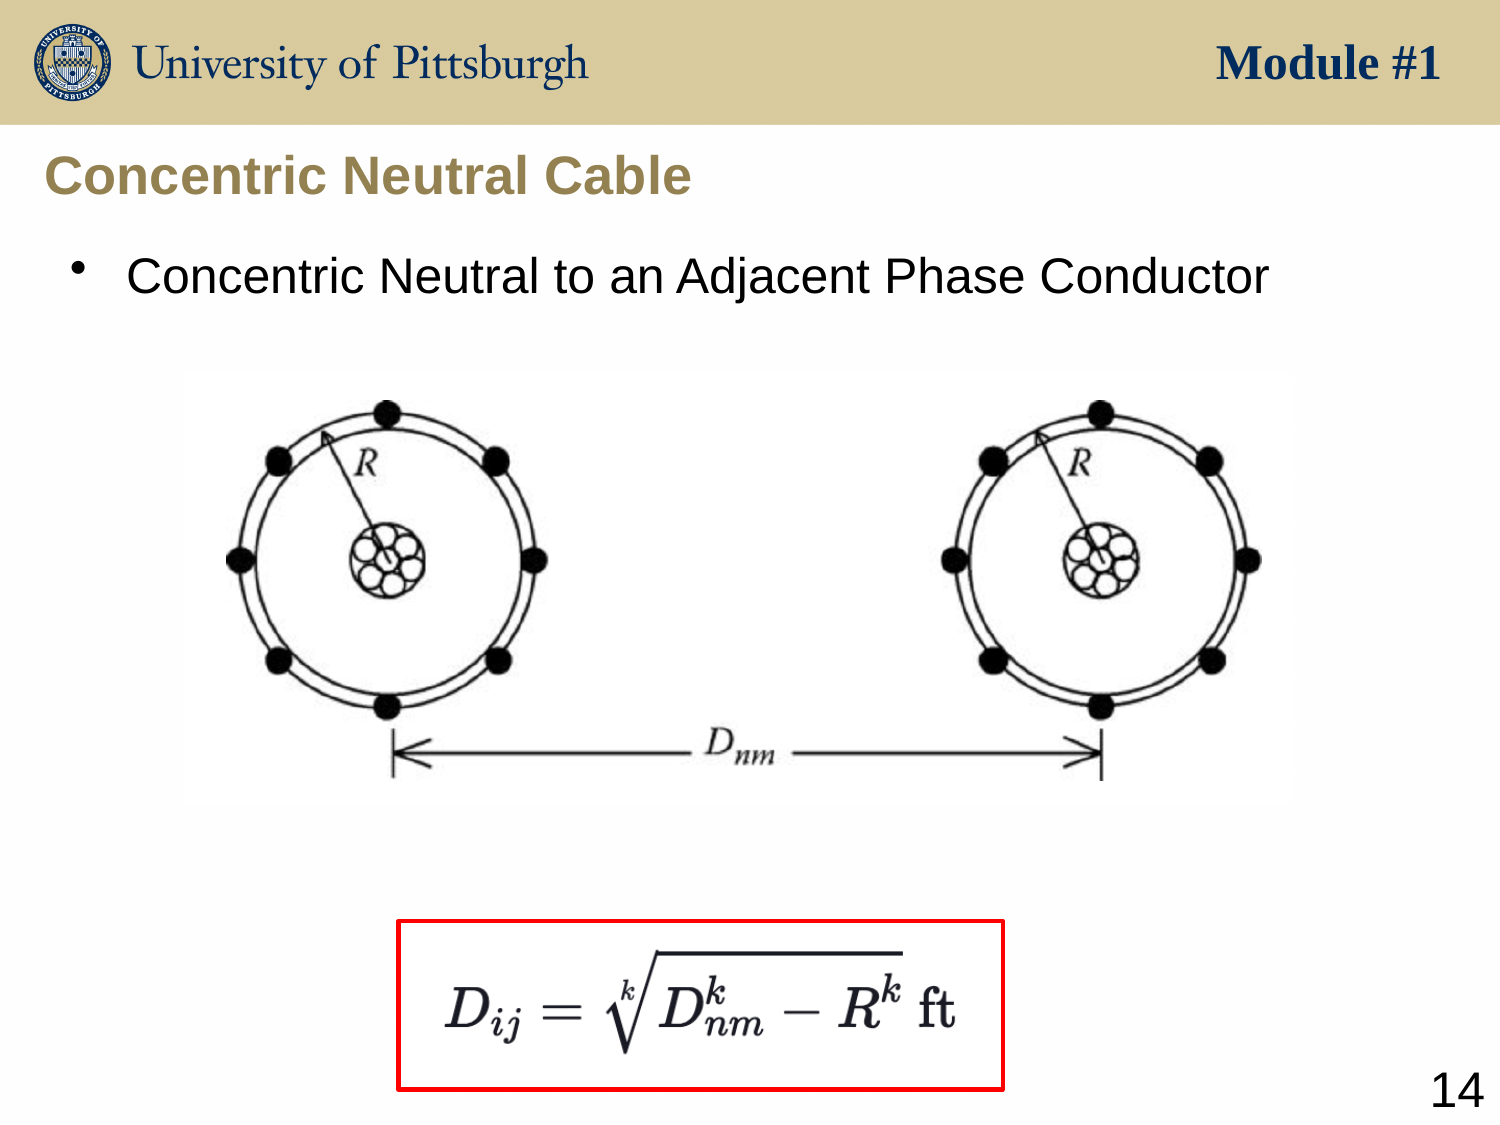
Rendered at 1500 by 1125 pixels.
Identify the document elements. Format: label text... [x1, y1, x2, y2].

text_box Module #1 [604, 22, 1457, 97]
title Concentric Neutral Cable [29, 125, 1500, 221]
text_box Concentric Neutral to an Adjacent Phase Conductor [55, 235, 1418, 551]
slide_number 14 [1362, 1050, 1500, 1125]
picture [0, 1, 1500, 1125]
